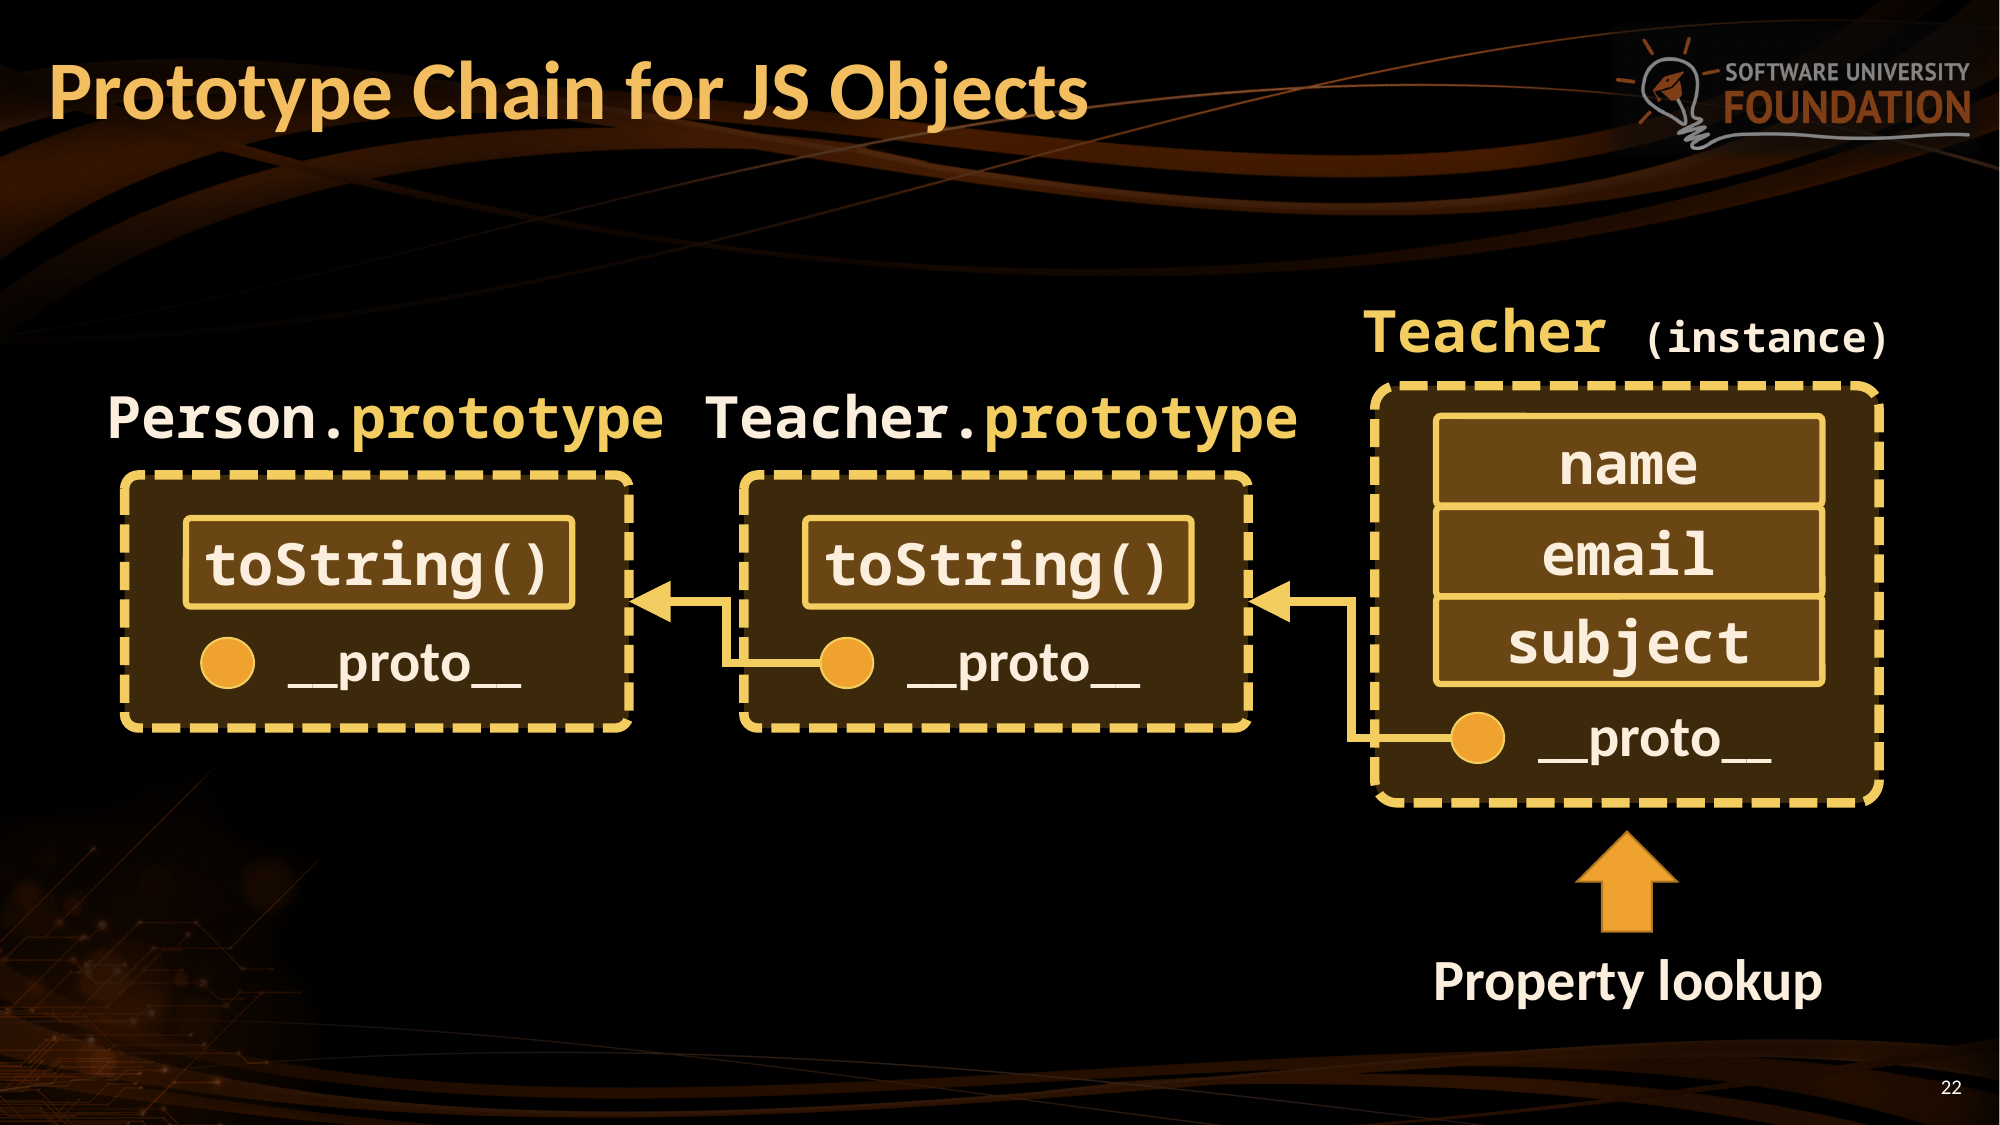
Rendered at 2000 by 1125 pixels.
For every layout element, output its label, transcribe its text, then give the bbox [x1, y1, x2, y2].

text_box Teacher.prototype [690, 372, 1315, 458]
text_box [1374, 385, 1880, 803]
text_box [1415, 831, 1842, 1021]
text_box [124, 474, 629, 729]
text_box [743, 474, 1249, 729]
text_box Teacher (instance) [1347, 287, 1907, 372]
title Prototype Chain for JS Objects [30, 1, 1602, 185]
picture [0, 0, 2000, 1125]
text_box Person.prototype [91, 372, 681, 458]
slide_number 22 [1897, 1070, 1968, 1103]
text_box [628, 601, 821, 663]
text_box [1618, 31, 1971, 146]
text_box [1248, 601, 1452, 738]
